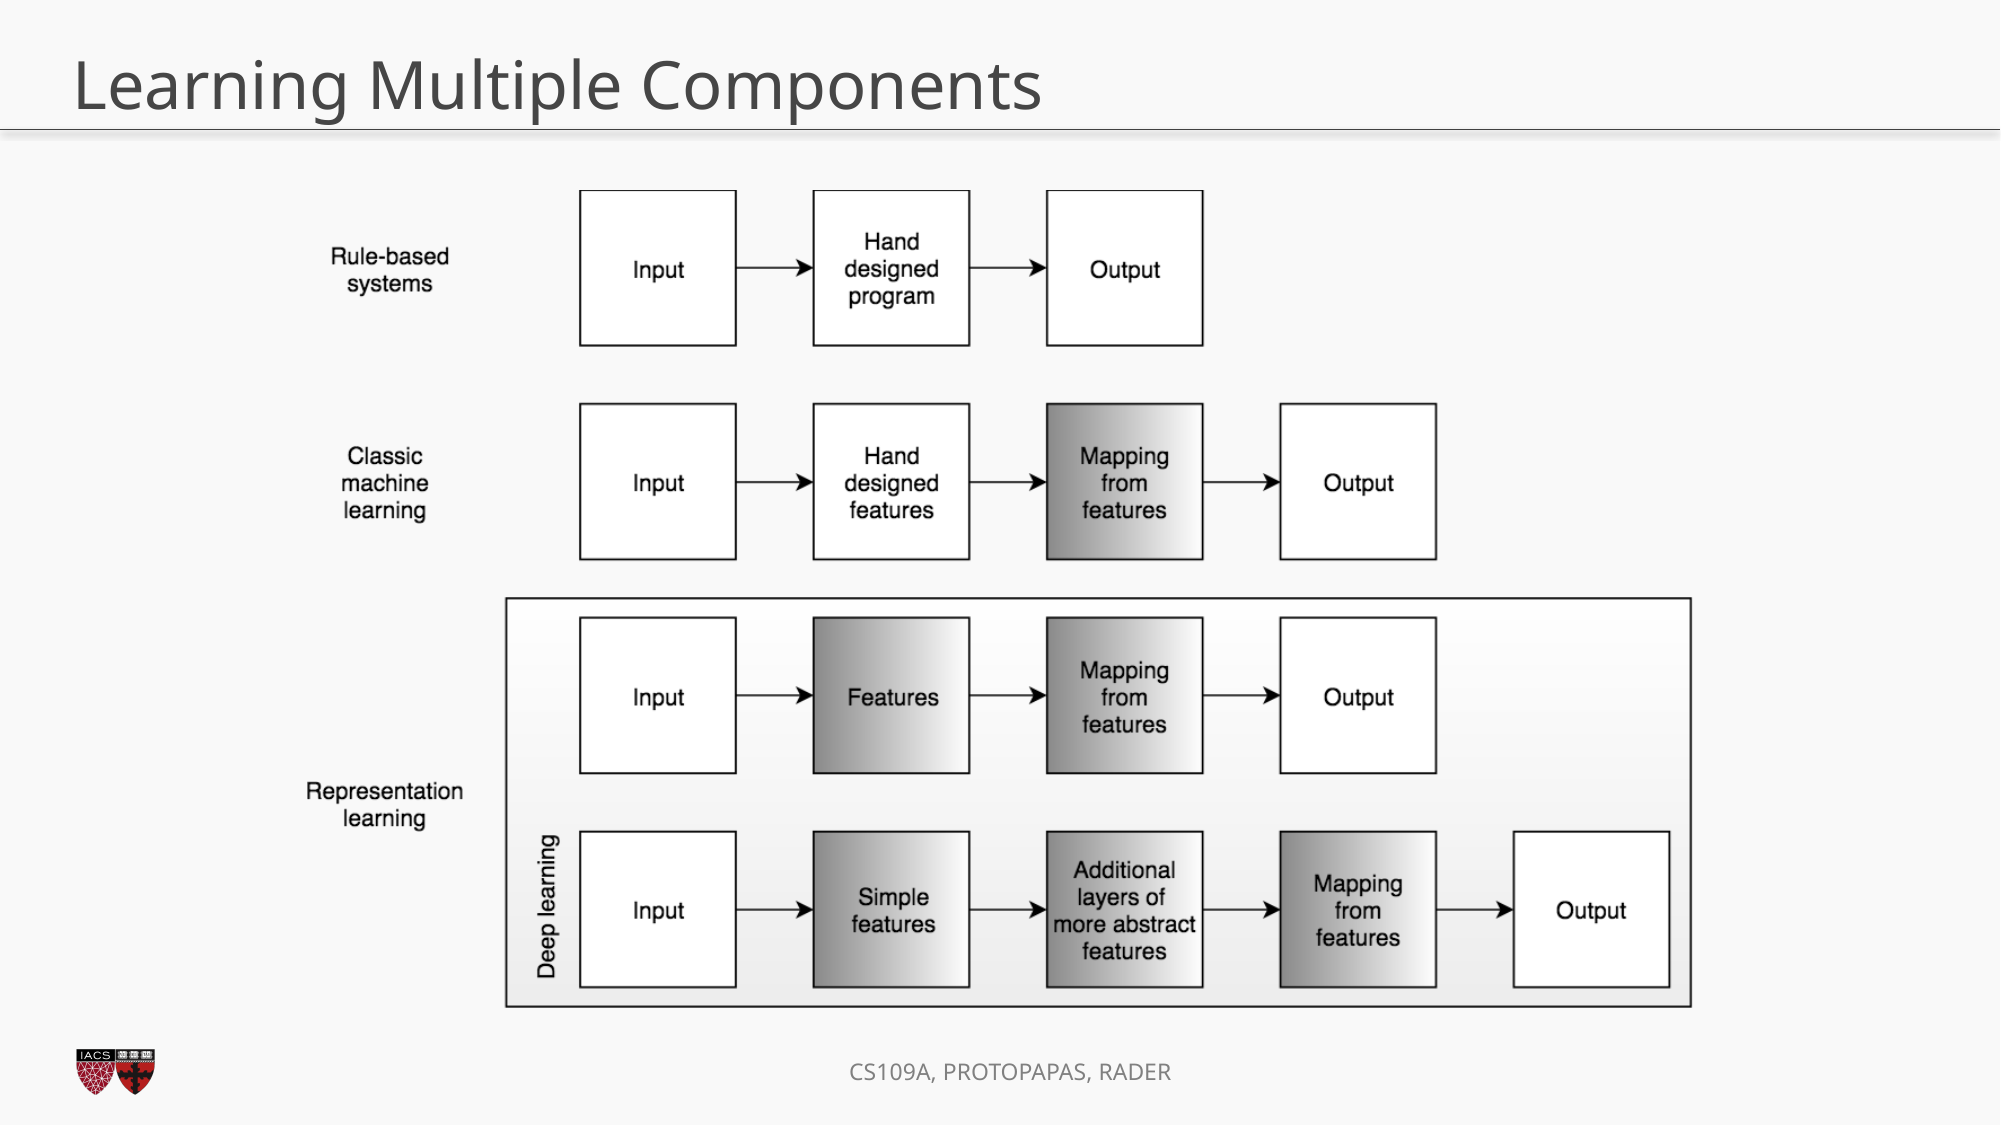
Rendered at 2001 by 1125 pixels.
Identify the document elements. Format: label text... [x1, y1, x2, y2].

picture [306, 189, 1694, 1009]
title Learning Multiple Components [57, 35, 1943, 162]
picture [75, 1049, 155, 1095]
